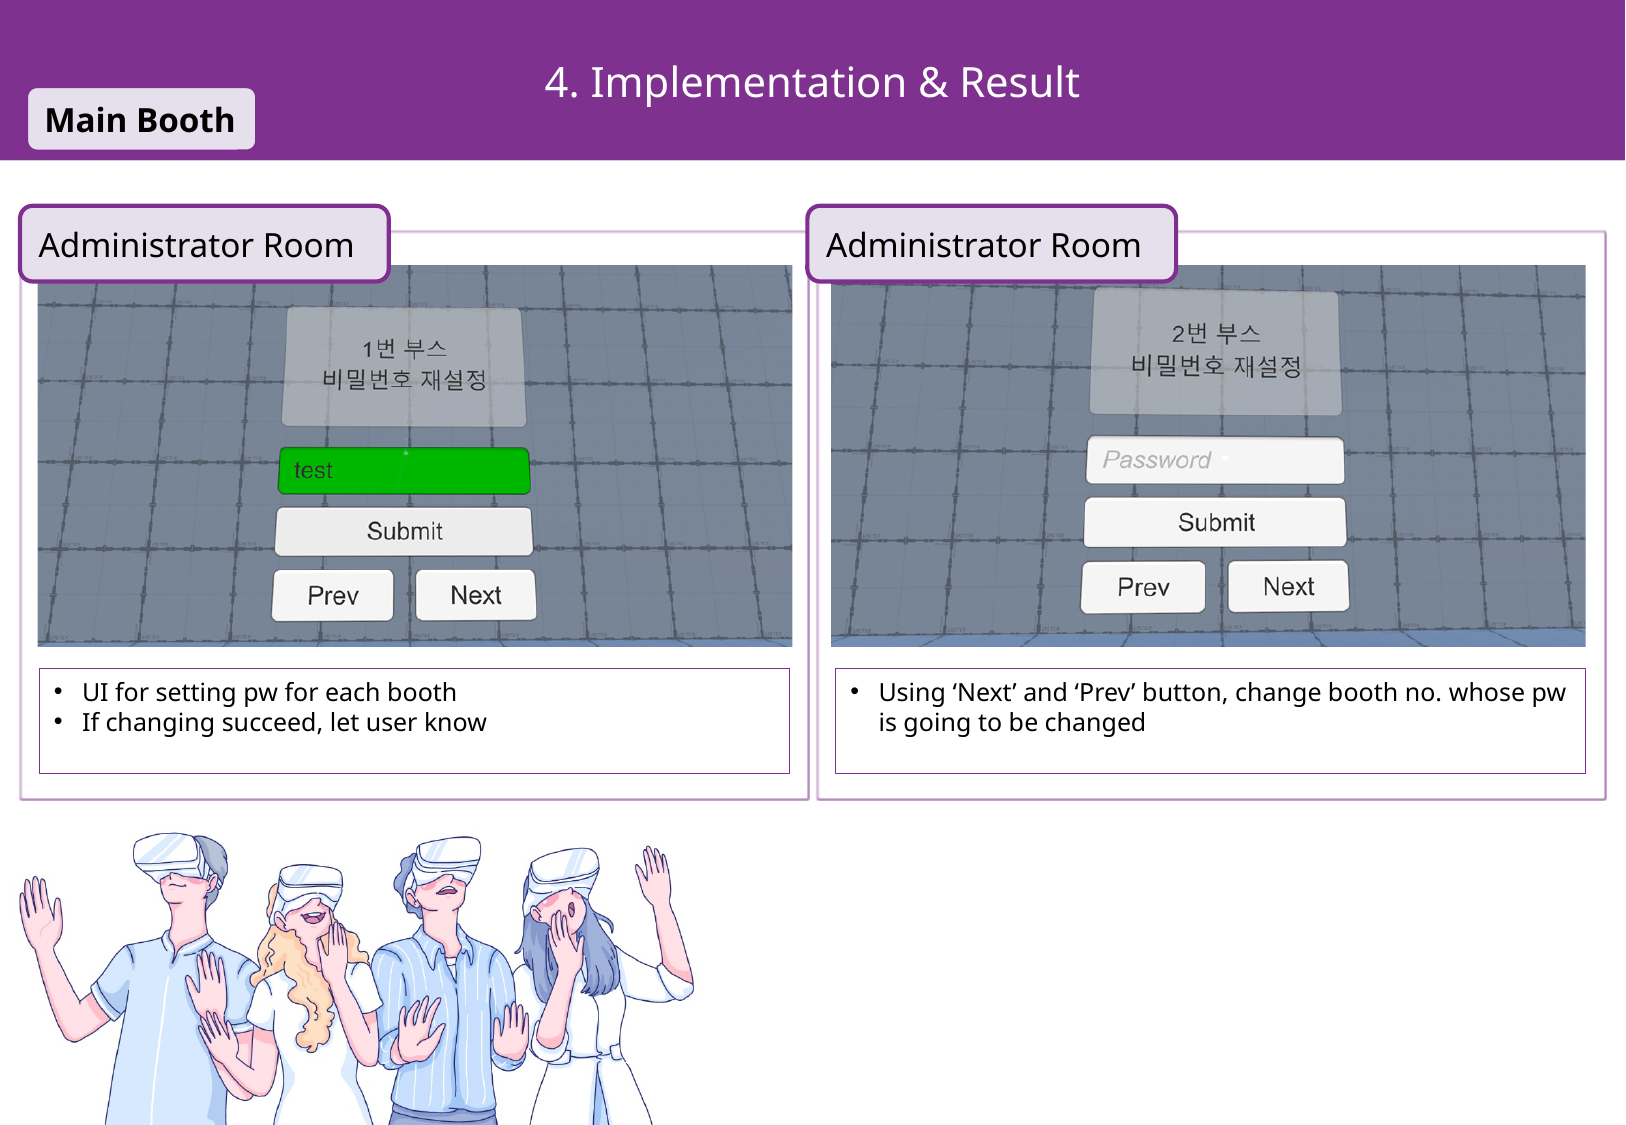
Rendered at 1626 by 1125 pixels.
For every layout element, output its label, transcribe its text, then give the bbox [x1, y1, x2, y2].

text_box Administrator Room [805, 203, 1179, 234]
text_box Administrator Room [17, 203, 391, 233]
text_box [817, 231, 1605, 799]
picture [0, 0, 1625, 1125]
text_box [20, 231, 808, 799]
text_box Main Booth [24, 83, 260, 154]
text_box 4. Implementation & Result [529, 48, 1096, 113]
